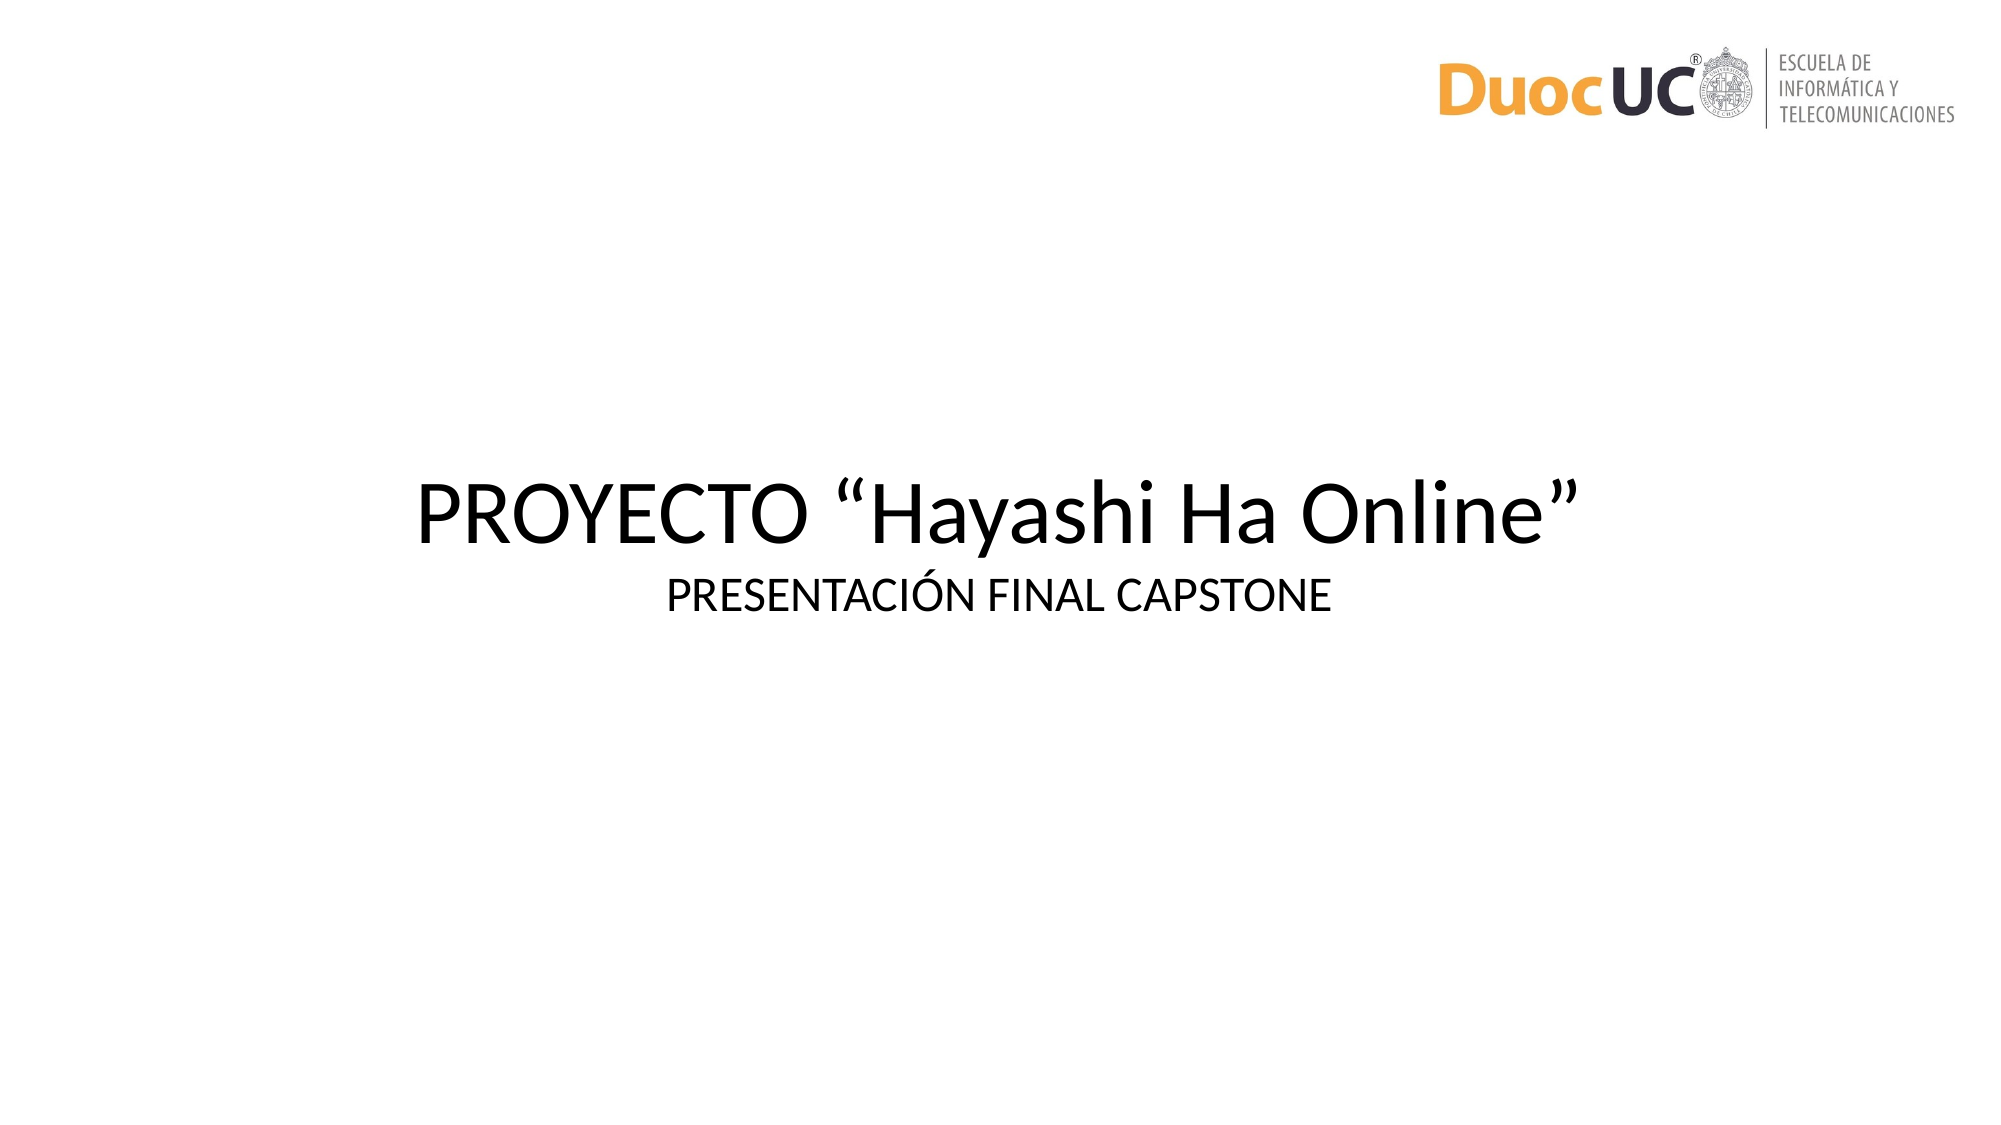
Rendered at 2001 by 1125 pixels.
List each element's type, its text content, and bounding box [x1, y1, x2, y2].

text_box PROYECTO “Hayashi Ha Online” PRESENTACIÓN FINAL CAPSTONE [0, 444, 2000, 630]
picture [1438, 33, 1955, 164]
